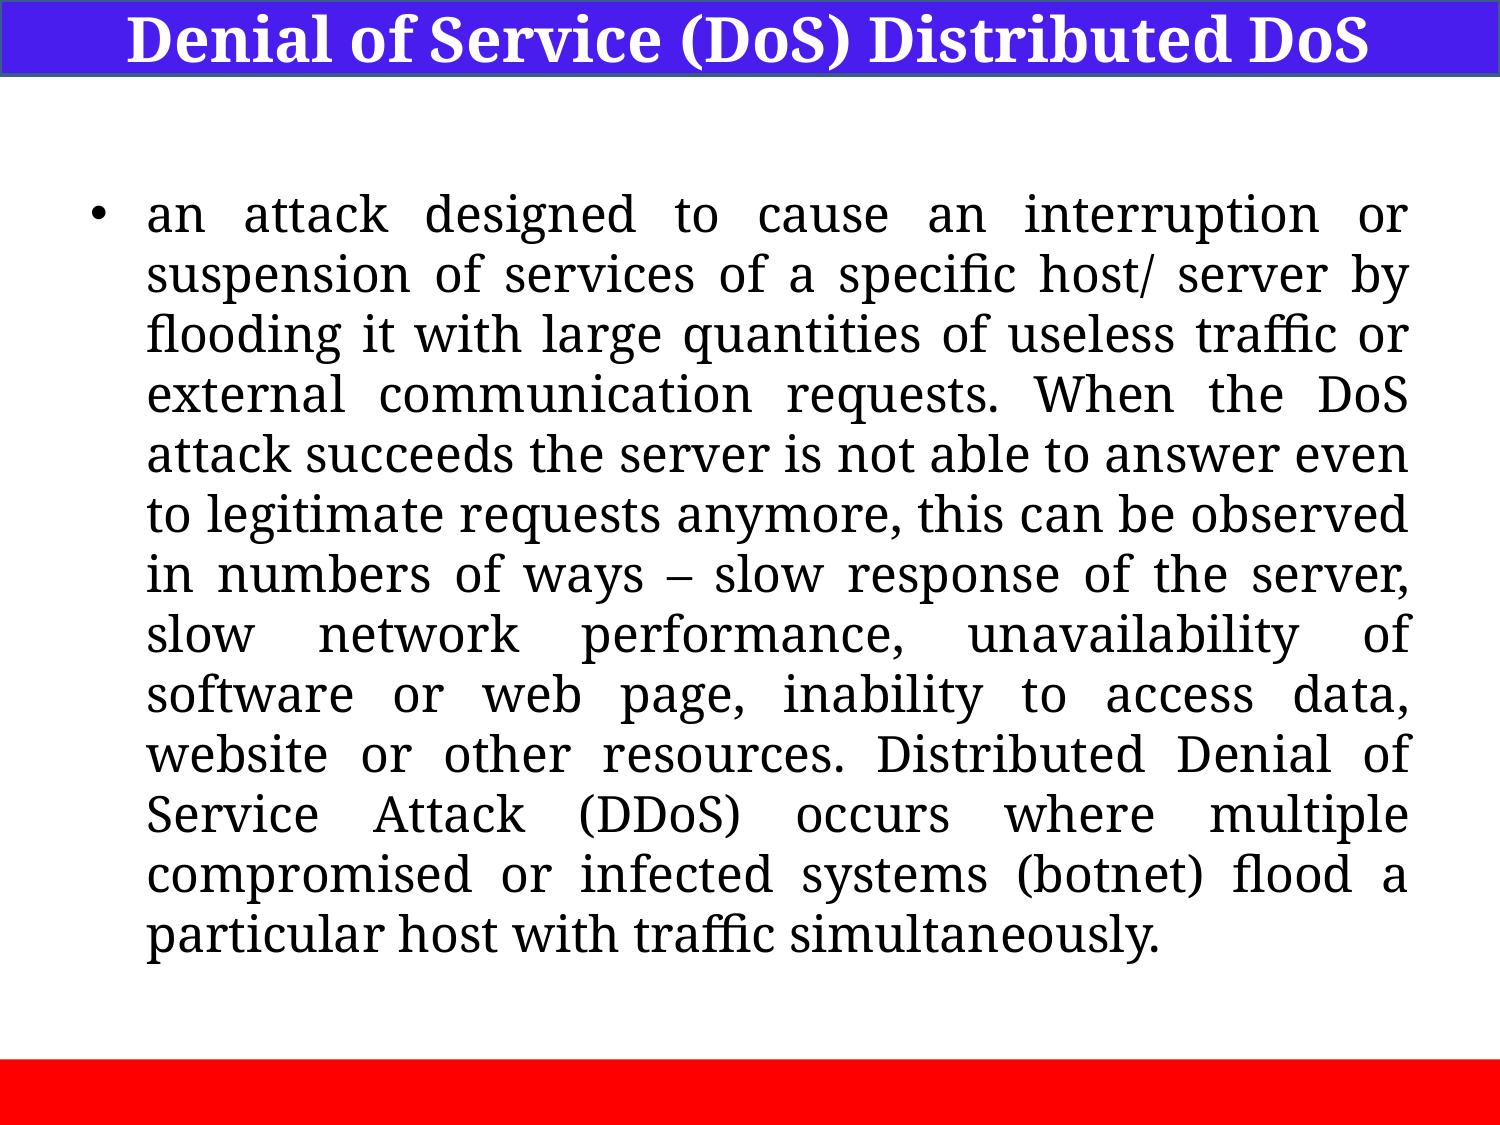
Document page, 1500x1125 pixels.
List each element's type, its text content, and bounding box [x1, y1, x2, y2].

text_box Denial of Service (DoS) Distributed DoS [0, 0, 1500, 75]
text_box [0, 1059, 1500, 1125]
list an attack designed to cause an interruption or suspension of services of a specific host/ server by flooding it with large quantities of useless traffic or external communication requests. When the DoS attack succeeds the server is not able to answer even to legitimate requests anymore, this can be observed in numbers of ways – slow response of the server, slow network performance, unavailability of software or web page, inability to access data, website or other resources. Distributed Denial of Service Attack (DDoS) occurs where multiple compromised or infected systems (botnet) flood a particular host with traffic simultaneously. [75, 174, 1425, 918]
